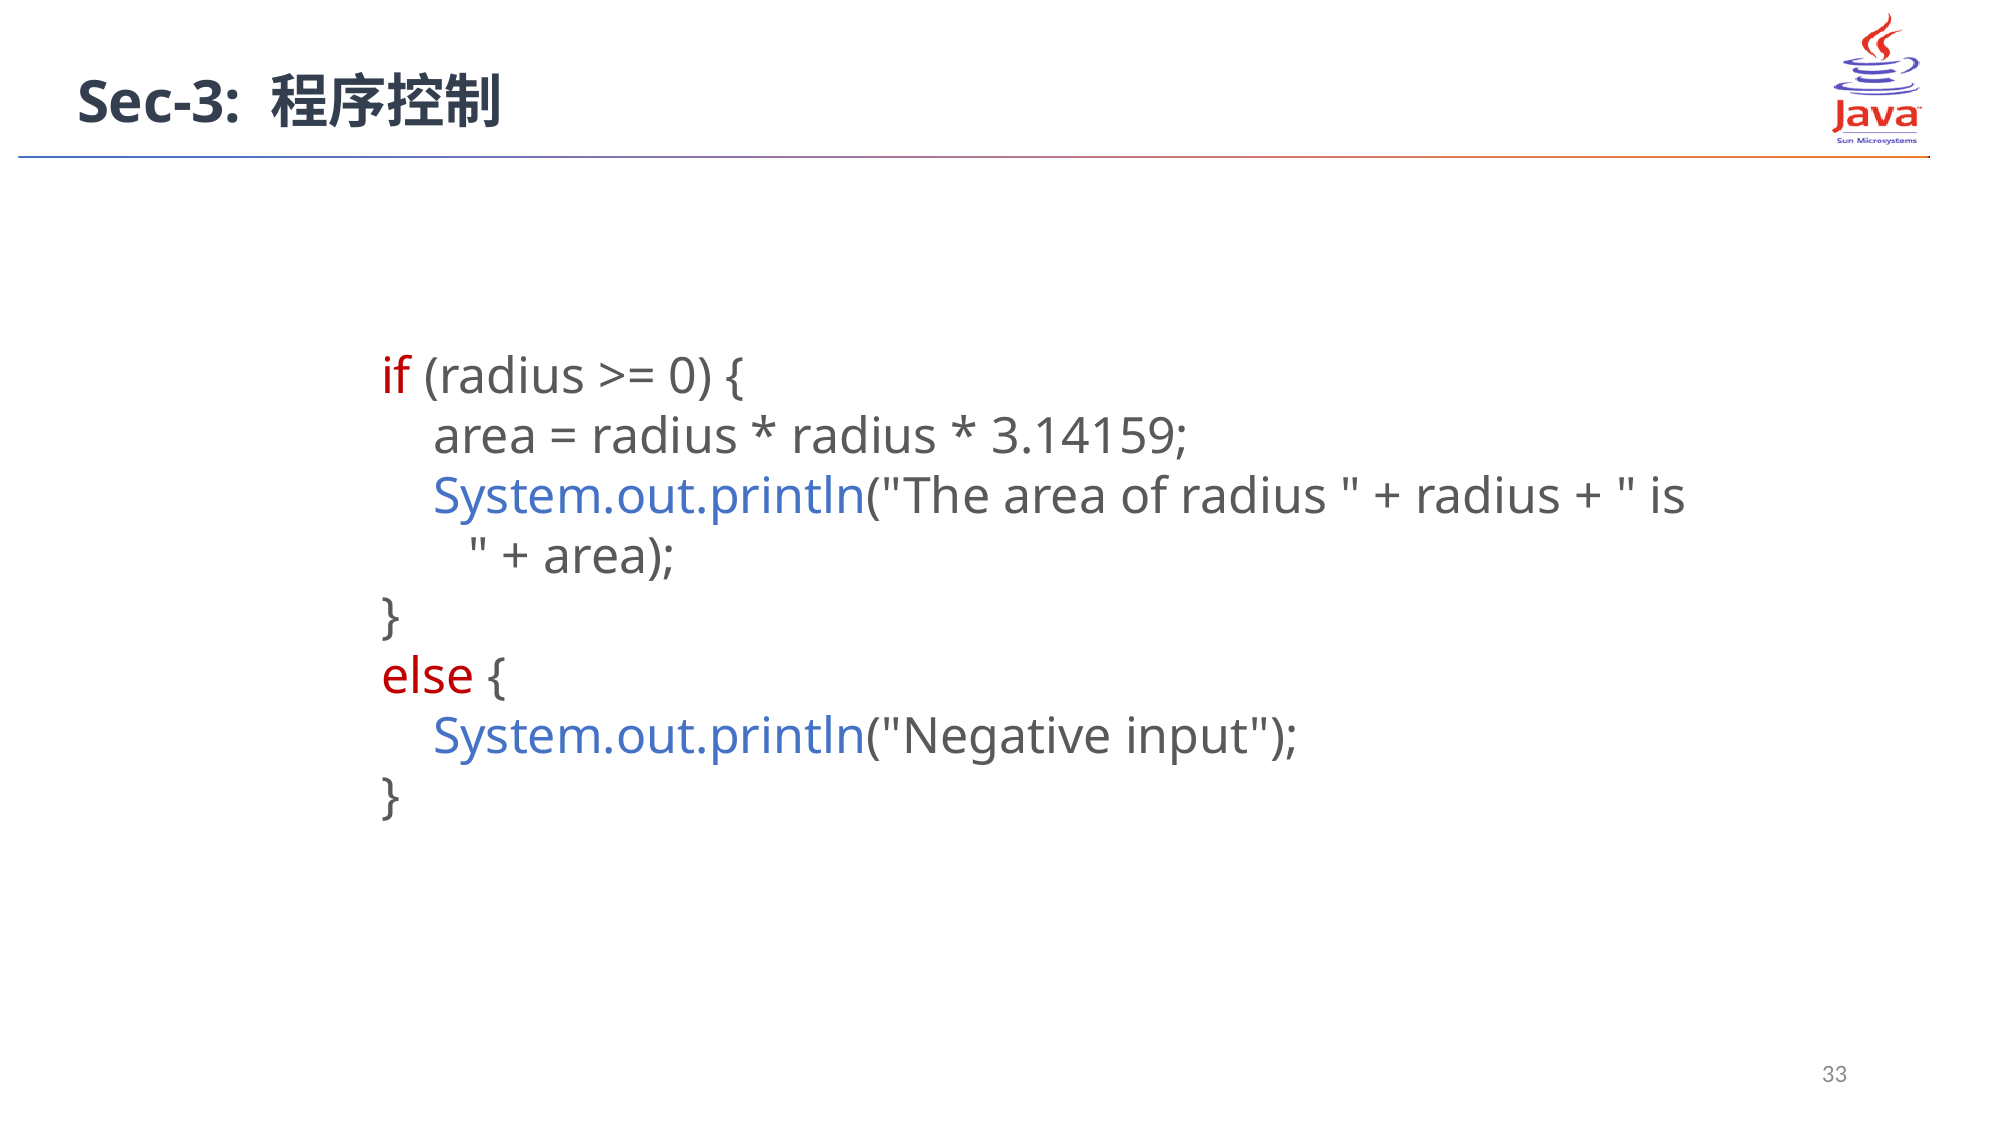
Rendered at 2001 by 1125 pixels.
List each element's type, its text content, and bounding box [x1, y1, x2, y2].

text_box if (radius >= 0) { area = radius * radius * 3.14159; System.out.println("The area of radius " + radius + " is " + area); } else { System.out.println("Negative input"); } [291, 335, 1721, 831]
slide_number 33 [1412, 1042, 1863, 1103]
text_box Sec-3: 程序控制 [75, 62, 1047, 135]
picture [1825, 9, 1930, 149]
